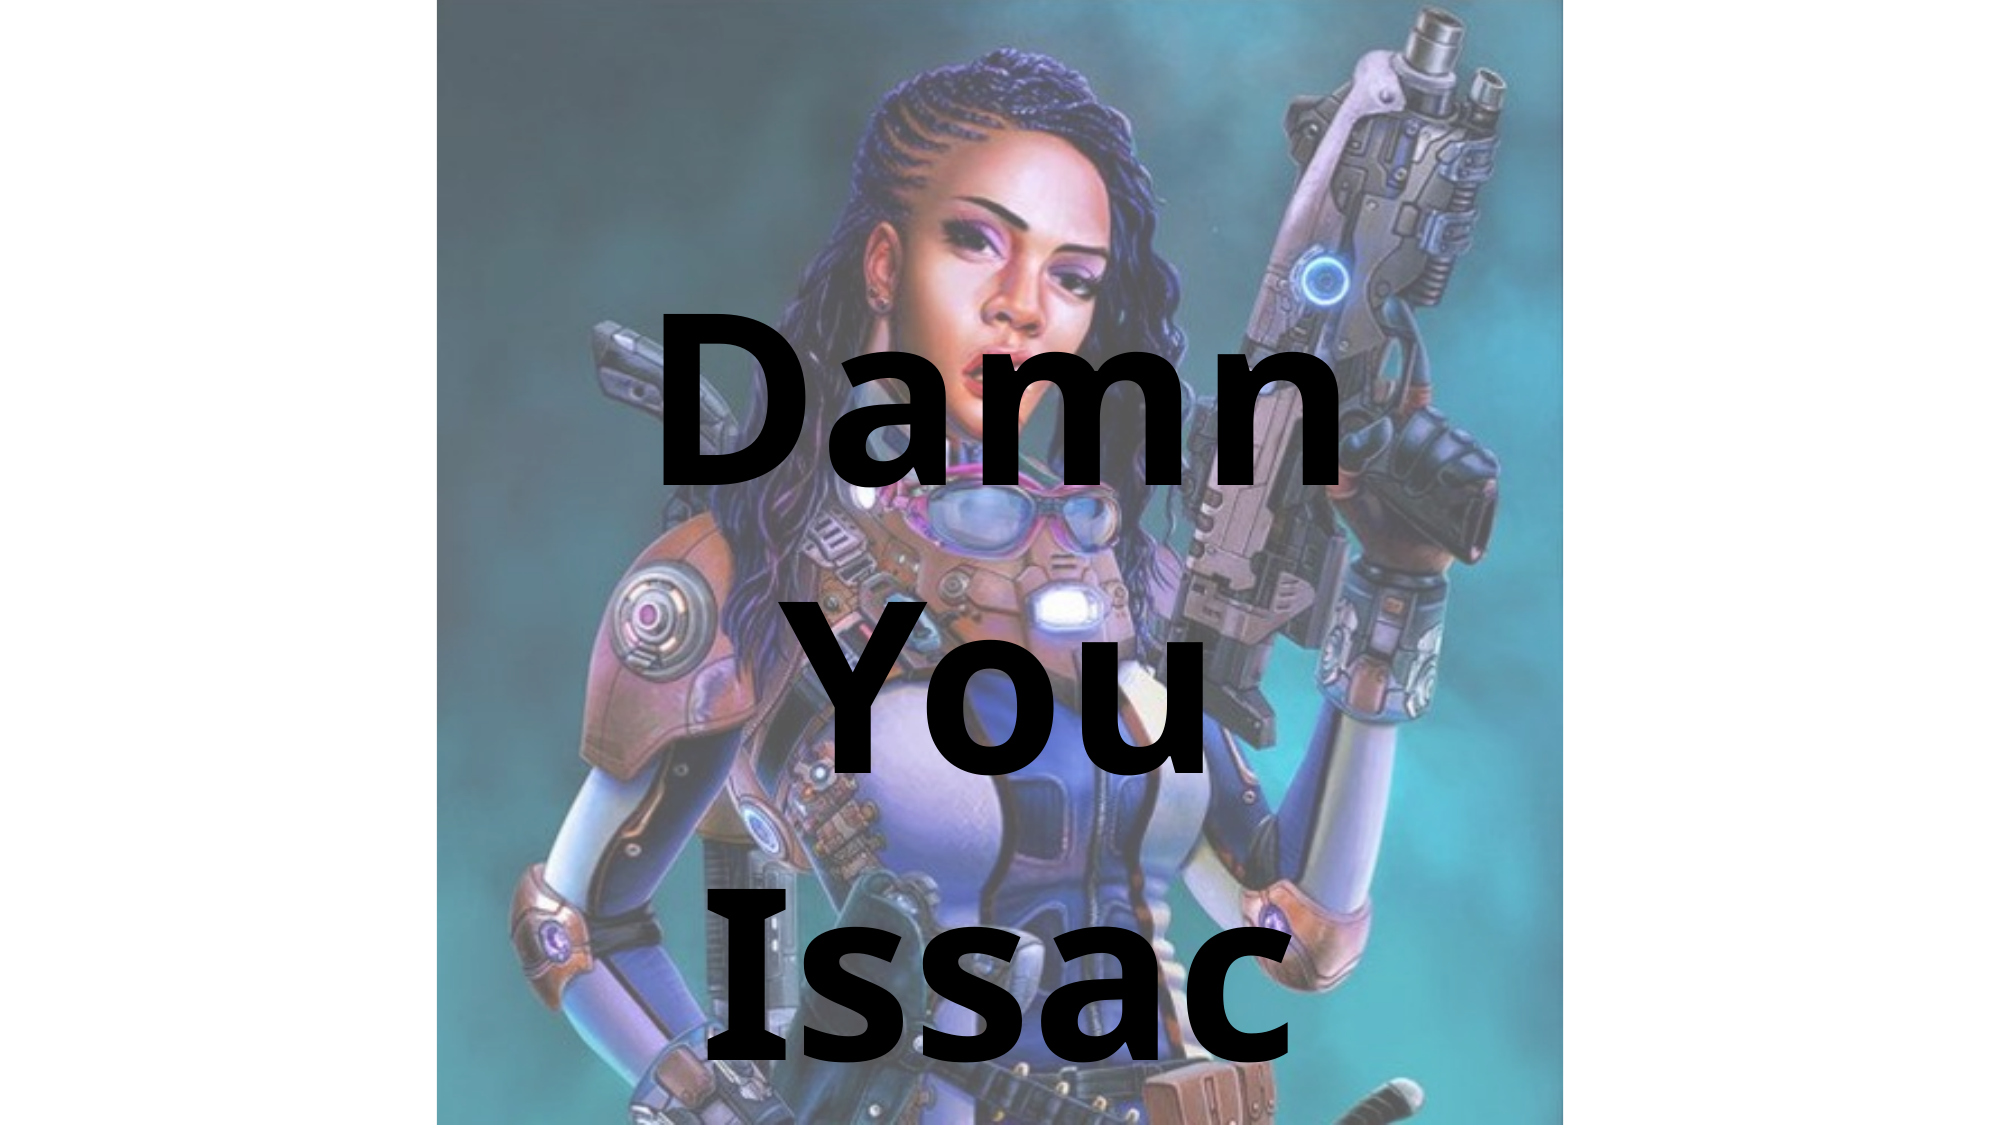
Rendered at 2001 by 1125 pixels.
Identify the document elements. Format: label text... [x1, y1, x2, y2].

text_box [436, 0, 1564, 1125]
text_box Damn You Issac [573, 238, 1426, 1117]
